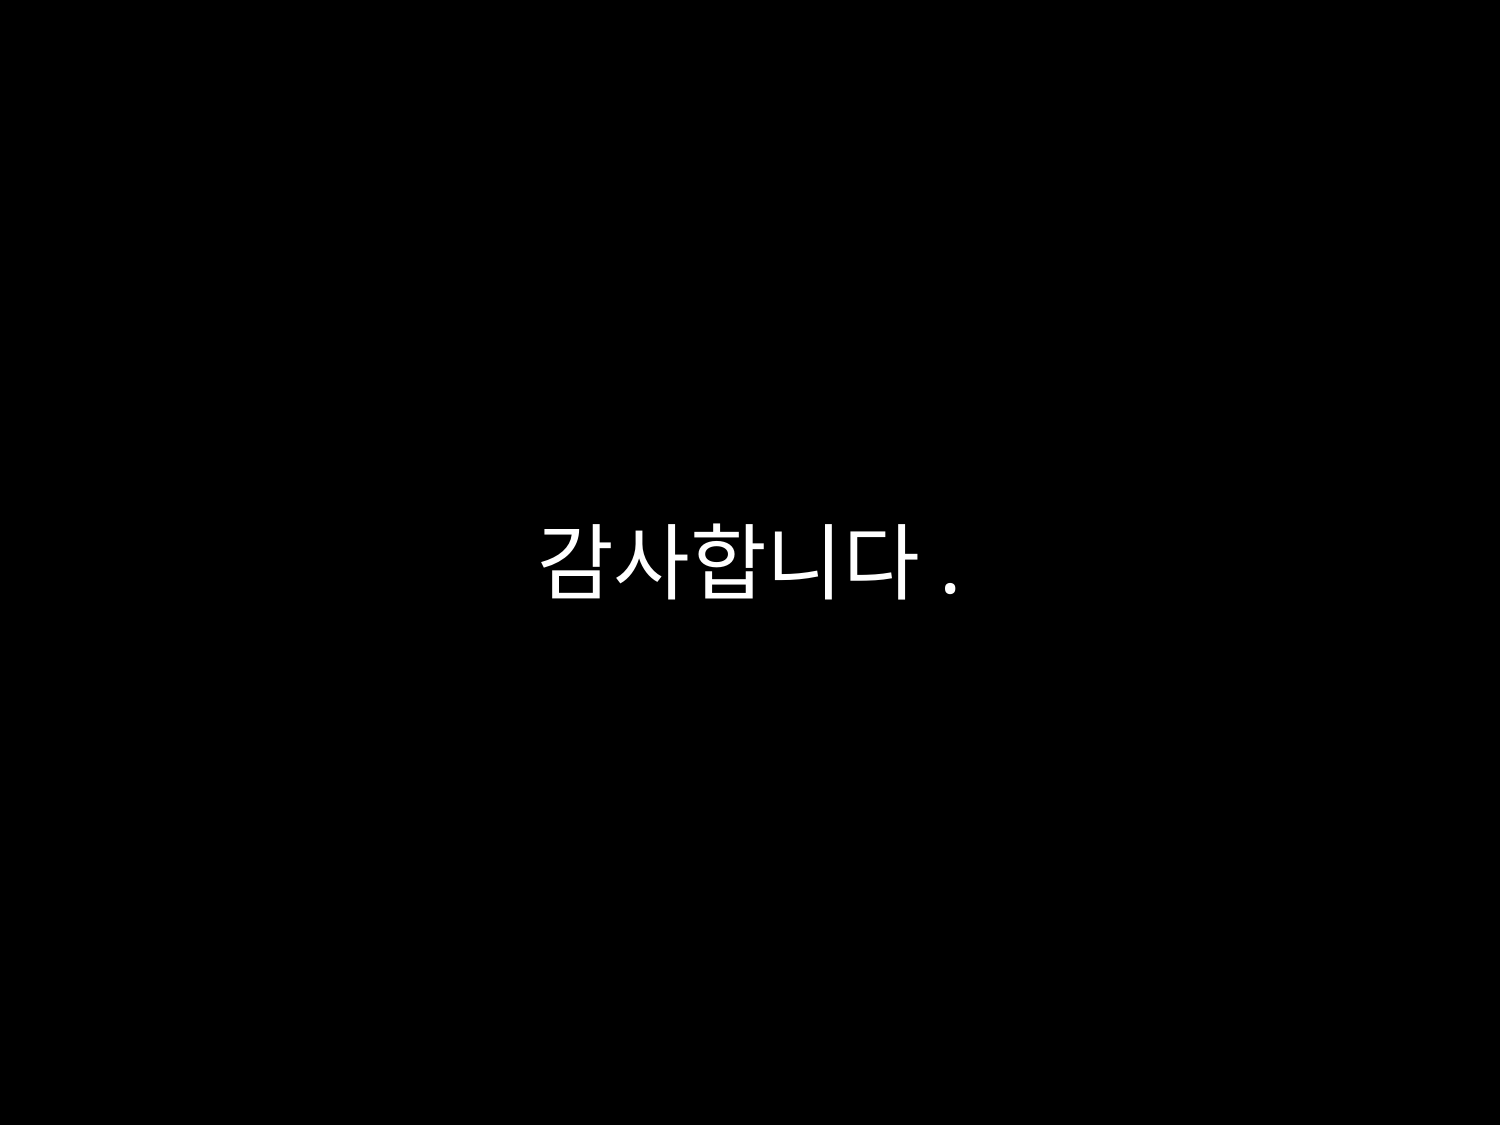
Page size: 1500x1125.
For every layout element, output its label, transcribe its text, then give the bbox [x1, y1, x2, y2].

text_box 감사합니다. [522, 502, 978, 618]
